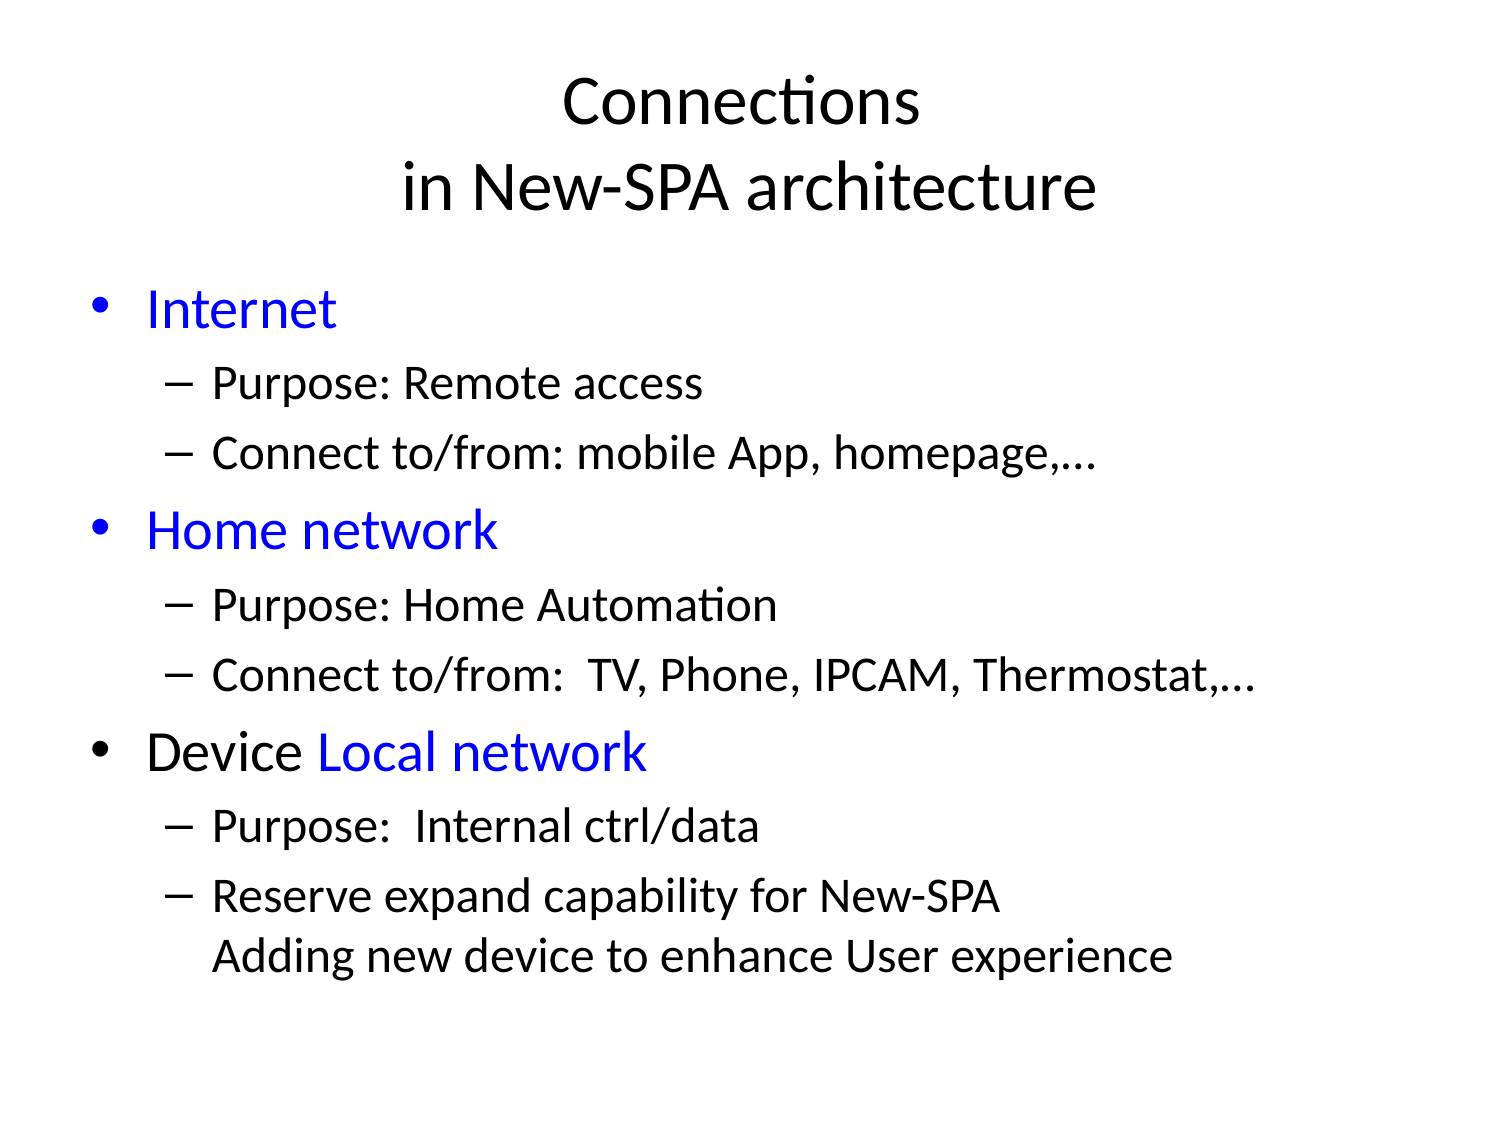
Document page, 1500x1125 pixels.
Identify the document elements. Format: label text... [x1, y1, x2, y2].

list Internet Purpose: Remote access Connect to/from: mobile App, homepage,… Home network Purpose: Home Automation Connect to/from: TV, Phone, IPCAM, Thermostat,… Device Local network Purpose: Internal ctrl/data Reserve expand capability for New-SPA Adding new device to enhance User experience [75, 262, 1425, 1094]
title Connections in New-SPA architecture [75, 45, 1425, 233]
